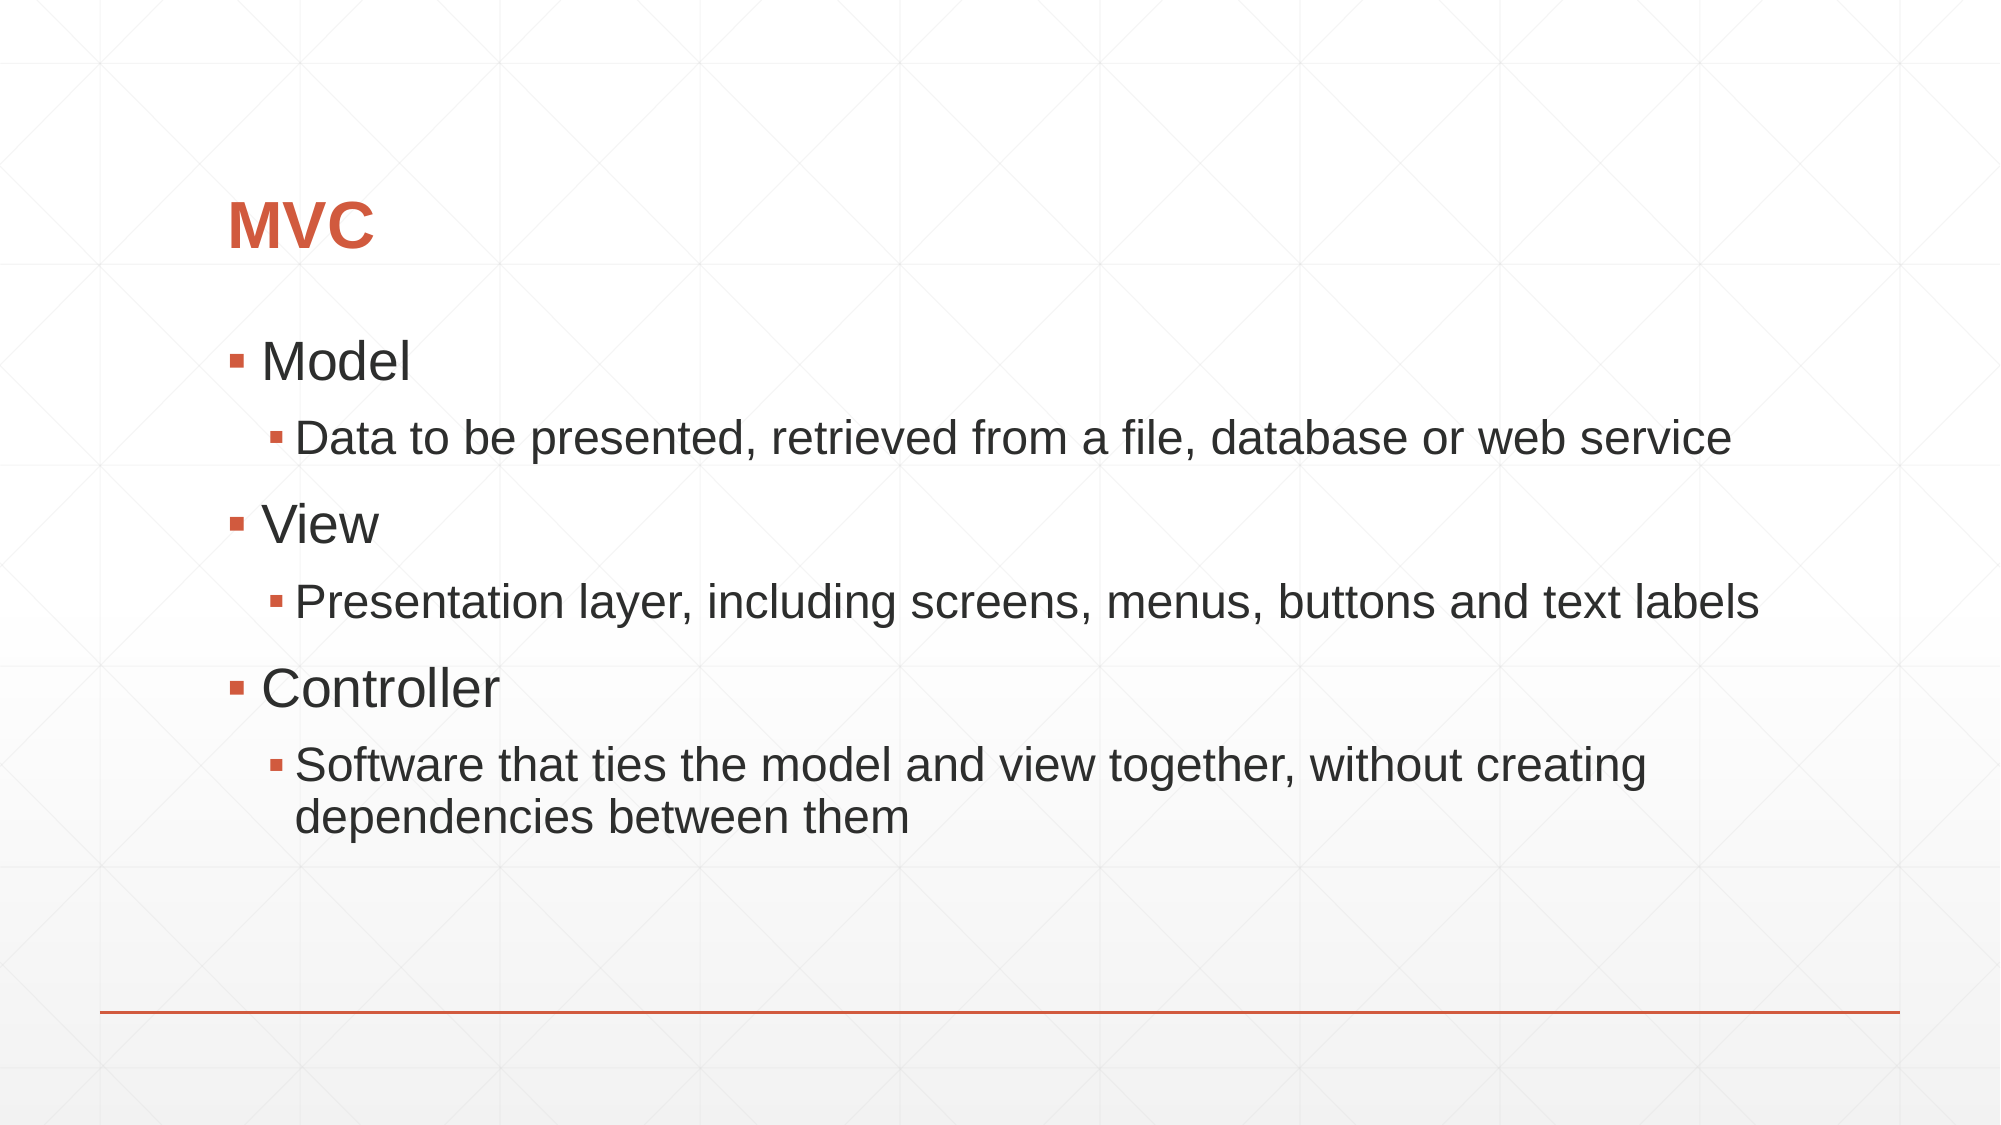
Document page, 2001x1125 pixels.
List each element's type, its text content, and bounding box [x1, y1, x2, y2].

title MVC [212, 82, 1788, 271]
list Model Data to be presented, retrieved from a file, database or web service View Presentation layer, including screens, menus, buttons and text labels Controller Software that ties the model and view together, without creating dependencies between them [212, 324, 1788, 950]
